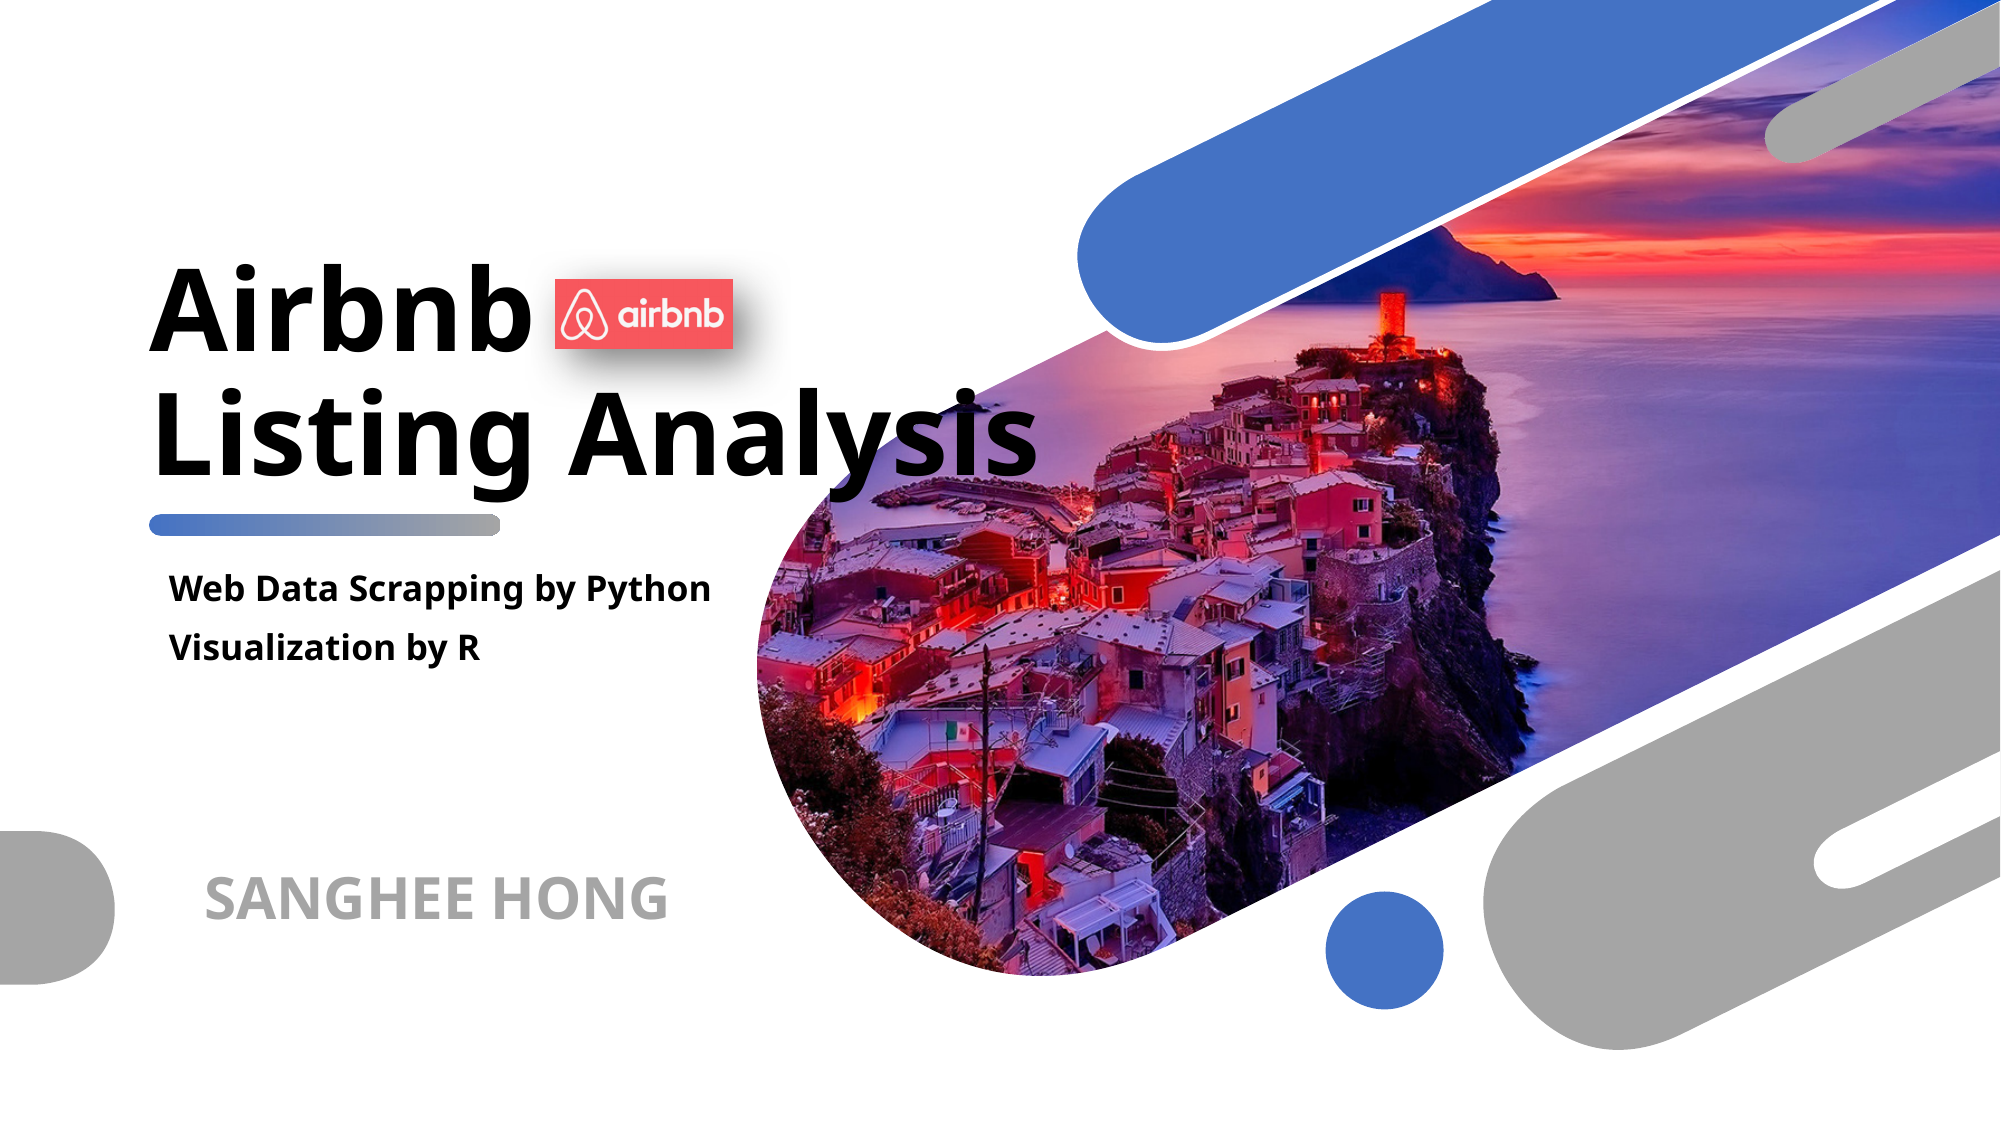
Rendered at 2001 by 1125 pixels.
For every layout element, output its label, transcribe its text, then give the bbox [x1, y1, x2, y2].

list SANGHEE HONG [189, 861, 693, 950]
picture [555, 279, 733, 349]
picture [756, 0, 2001, 976]
list Web Data Scrapping by Python Visualization by R [153, 563, 733, 675]
title Airbnb Listing Analysis [134, 252, 756, 501]
